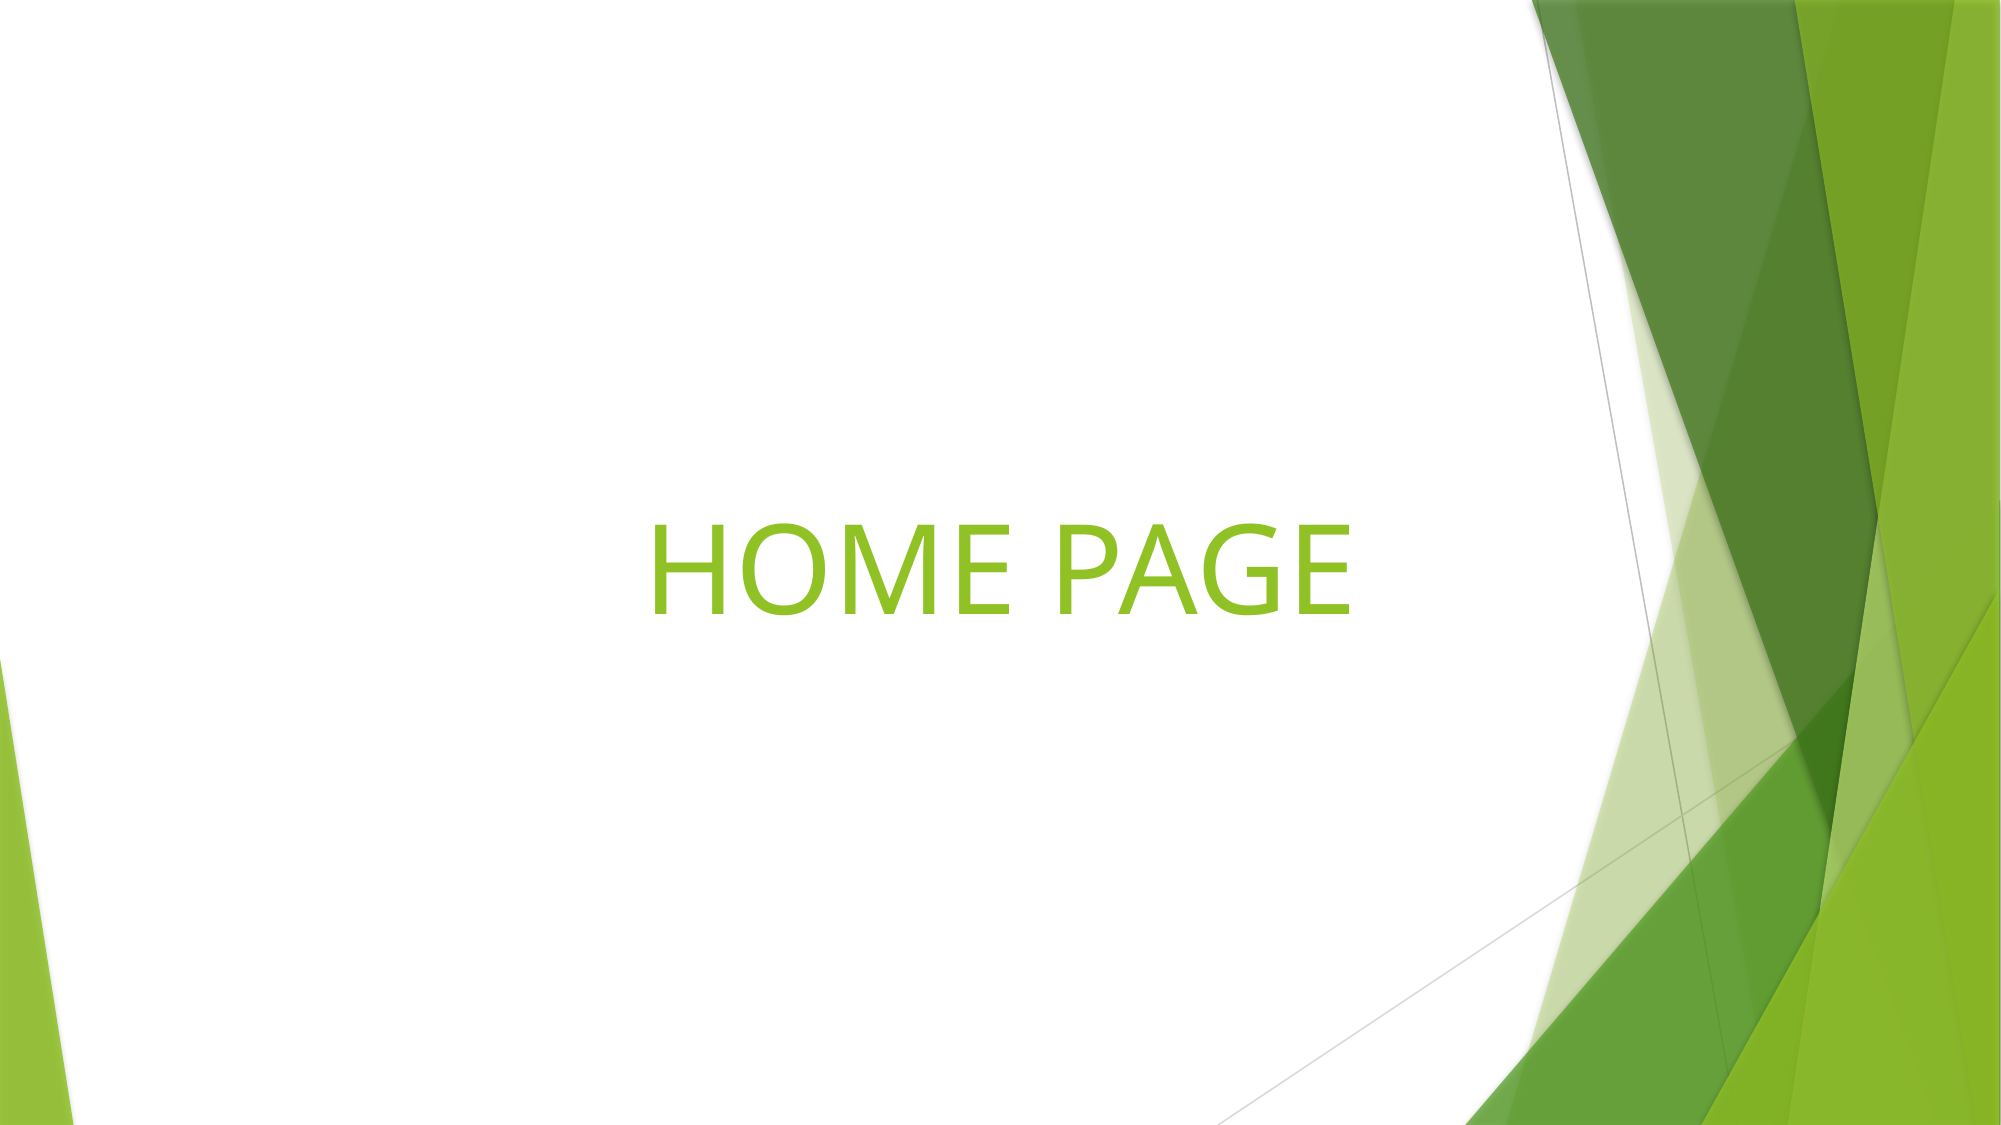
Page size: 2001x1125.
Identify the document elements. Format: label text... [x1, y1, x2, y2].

title HOME PAGE [294, 482, 1706, 643]
